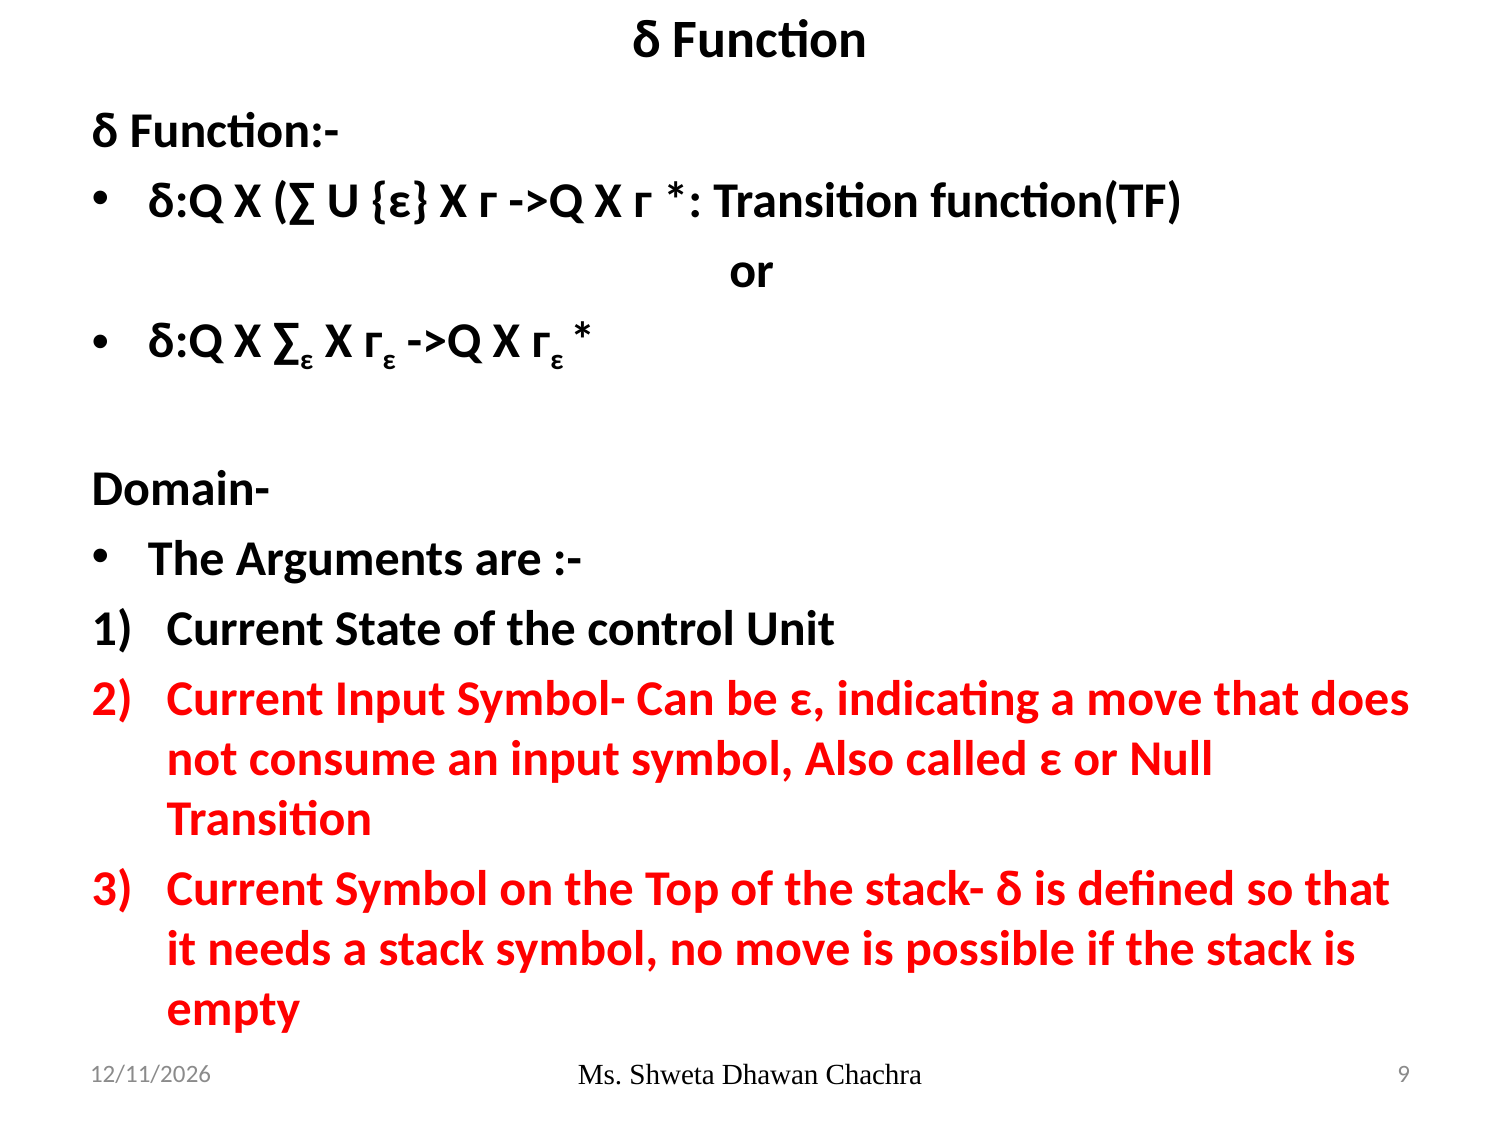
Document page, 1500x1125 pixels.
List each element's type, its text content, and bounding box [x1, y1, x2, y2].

title δ Function [75, 0, 1425, 76]
list δ Function:- δ:Q X (∑ U {ε} X ᴦ ->Q X ᴦ *: Transition function(TF) or δ:Q X ∑ε X ᴦε ->Q X ᴦε * Domain- The Arguments are :- Current State of the control Unit Current Input Symbol- Can be ε, indicating a move that does not consume an input symbol, Also called ε or Null Transition Current Symbol on the Top of the stack- δ is defined so that it needs a stack symbol, no move is possible if the stack is empty [76, 90, 1427, 1071]
slide_number 9 [1074, 1042, 1425, 1103]
footer Ms. Shweta Dhawan Chachra [512, 1042, 988, 1103]
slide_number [75, 1042, 425, 1103]
